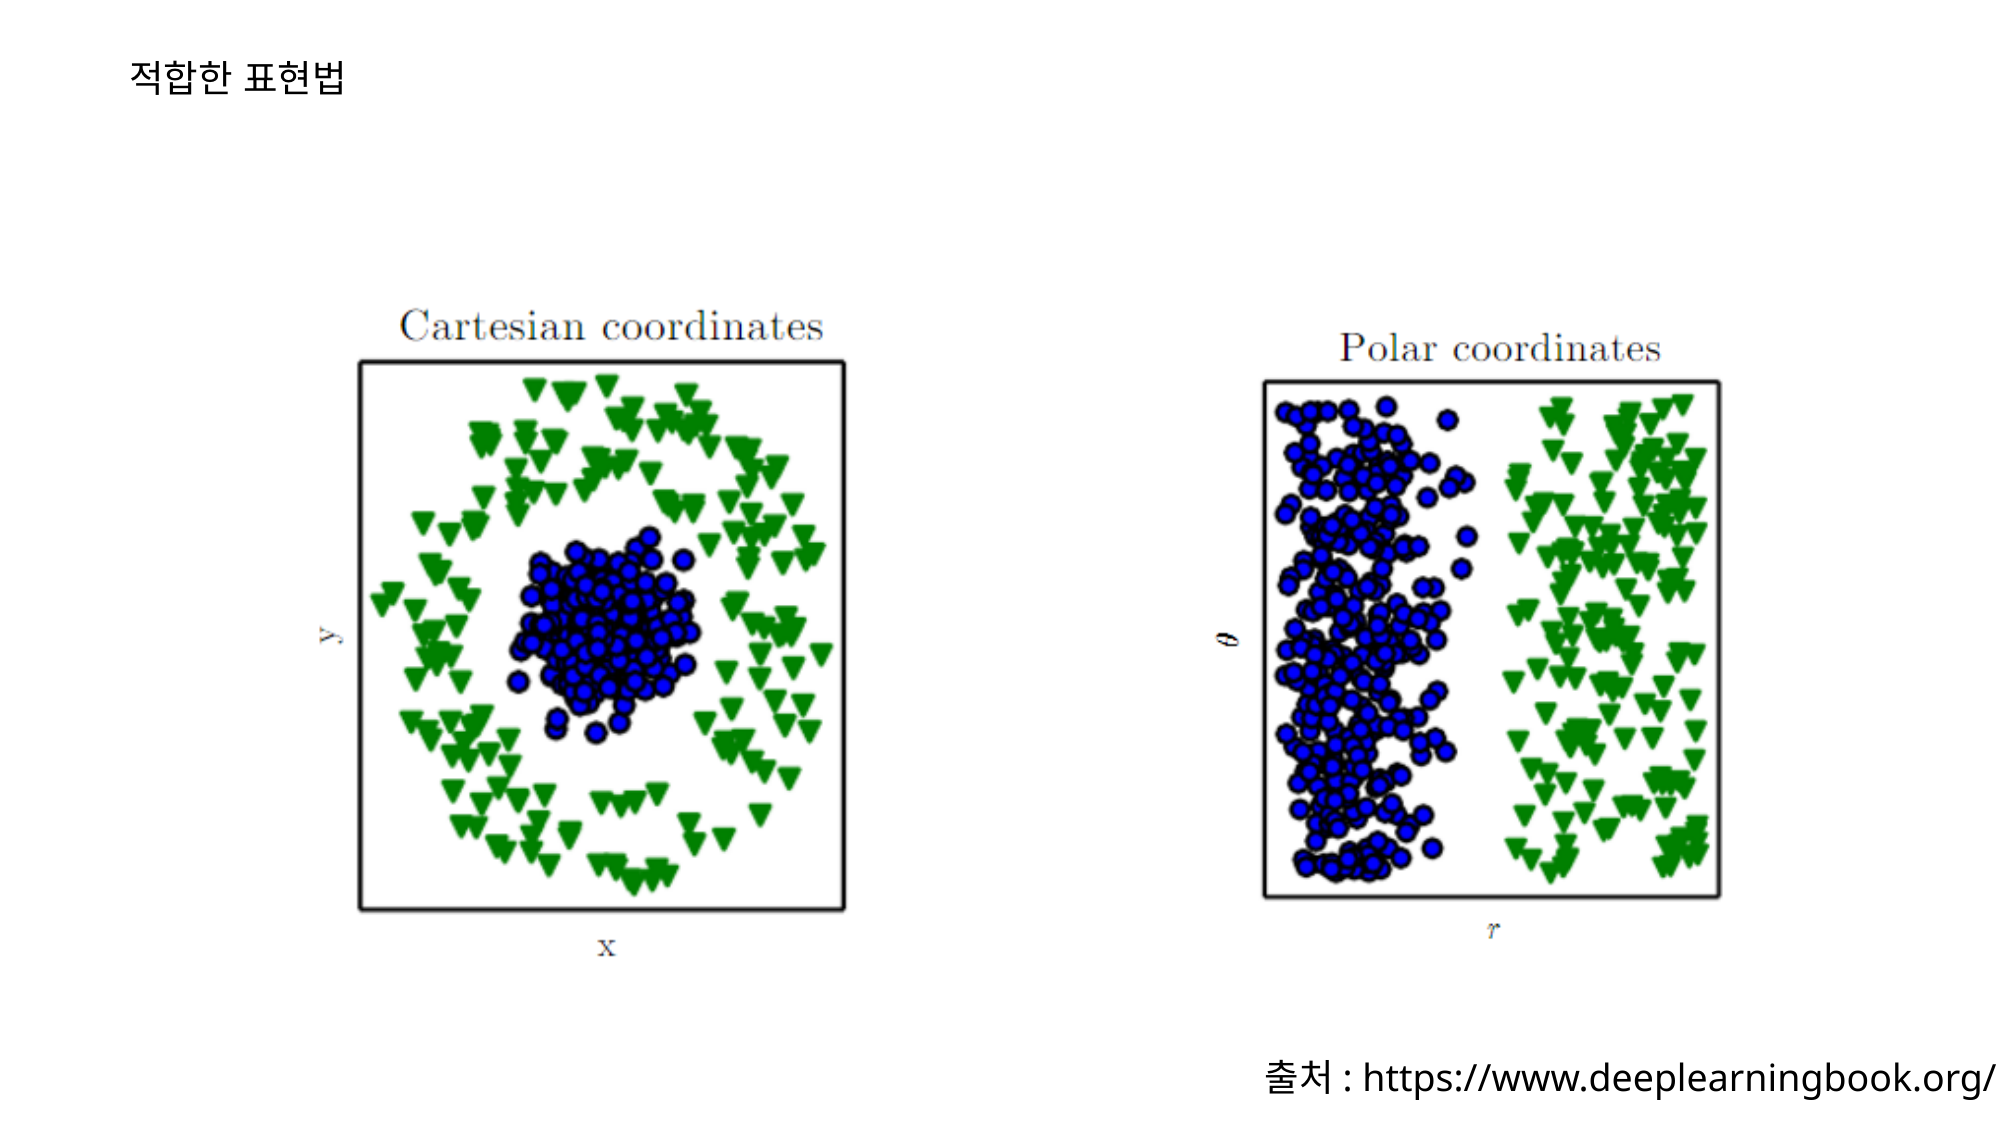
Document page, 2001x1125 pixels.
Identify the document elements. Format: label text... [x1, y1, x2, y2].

picture [1191, 315, 1758, 952]
text_box 적합한 표현법 [114, 47, 373, 108]
text_box 출처: https://www.deeplearningbook.org/ [1250, 1046, 2000, 1107]
picture [265, 287, 874, 980]
